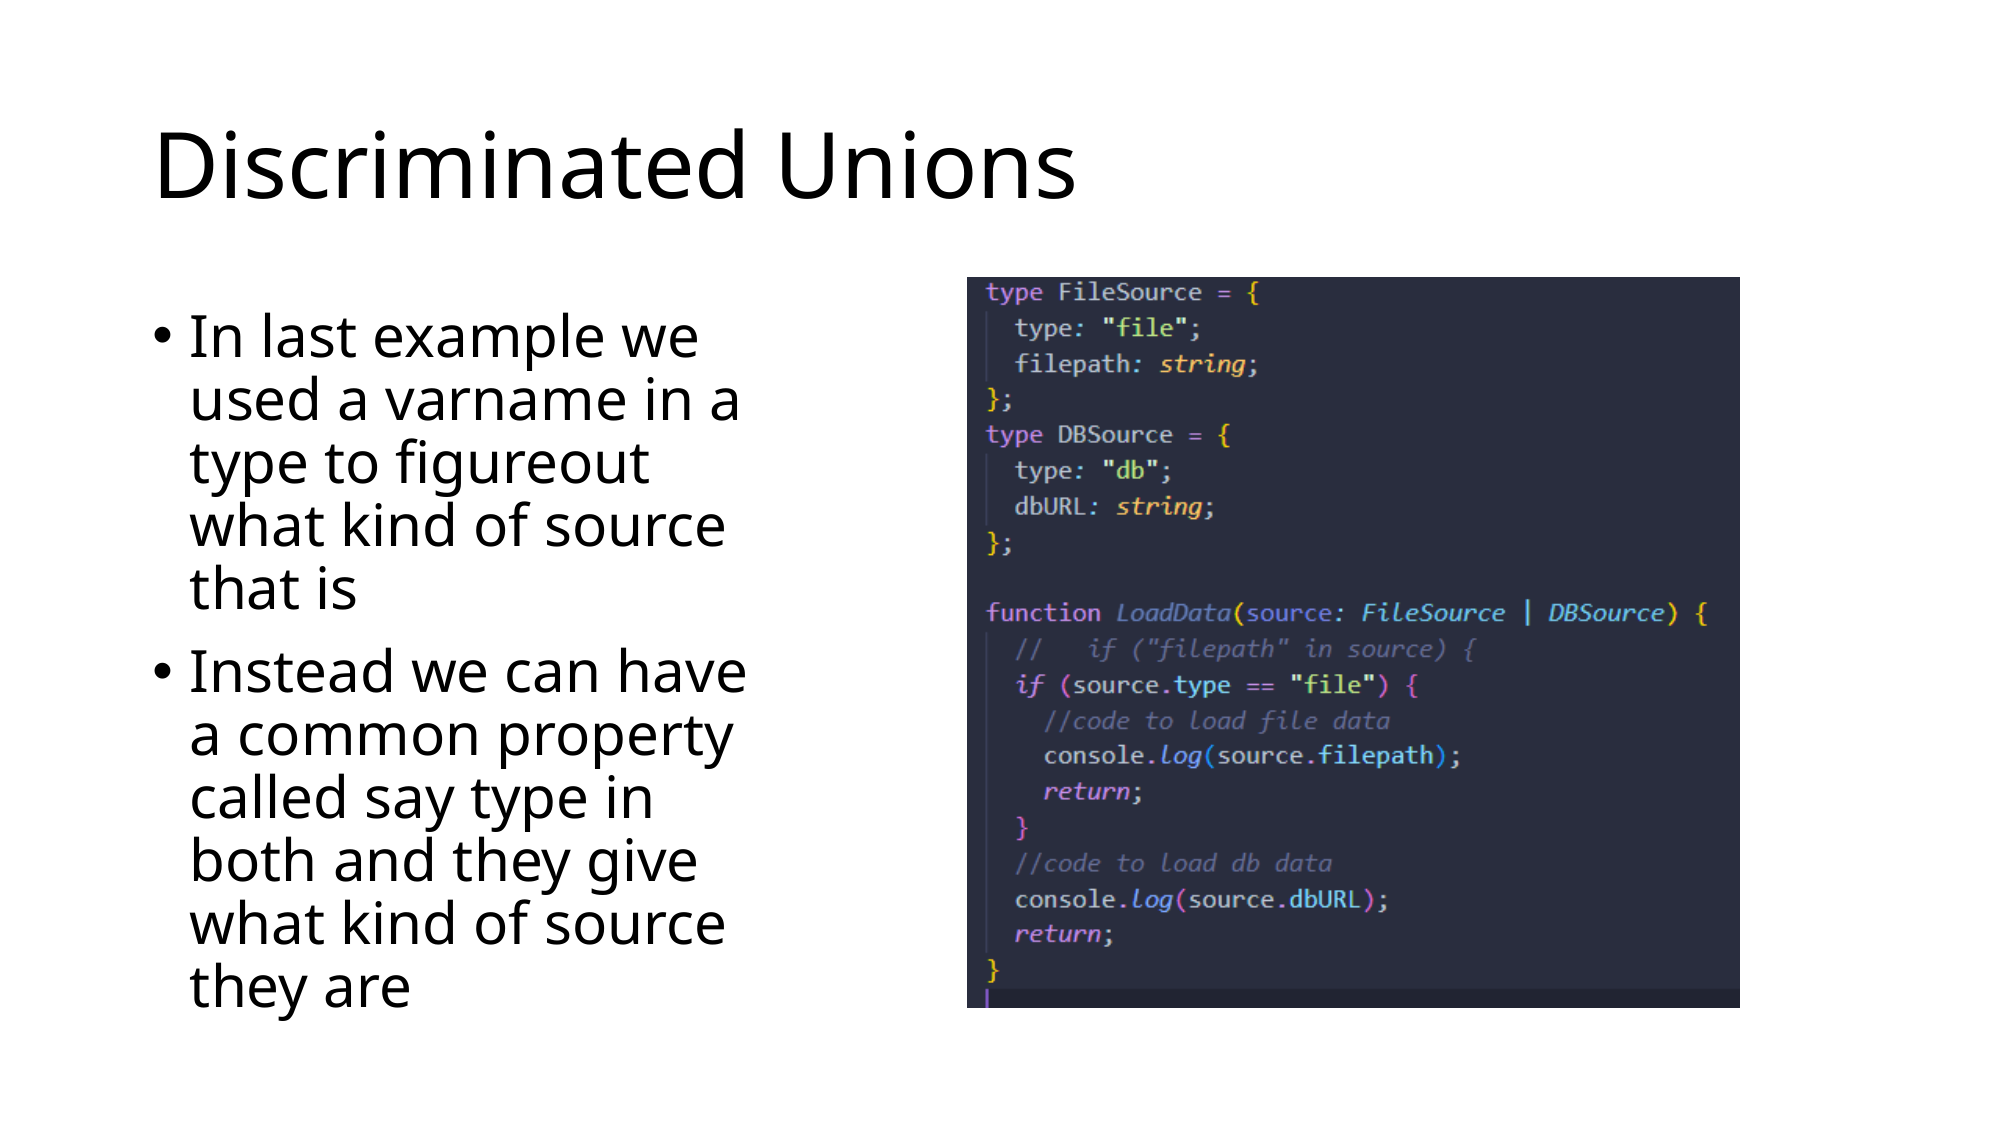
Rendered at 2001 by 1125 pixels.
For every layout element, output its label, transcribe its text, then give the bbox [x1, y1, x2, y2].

title Discriminated Unions [137, 59, 1863, 278]
picture [967, 276, 1741, 1008]
list In last example we used a varname in a type to figureout what kind of source that is Instead we can have a common property called say type in both and they give what kind of source they are [137, 299, 769, 1014]
